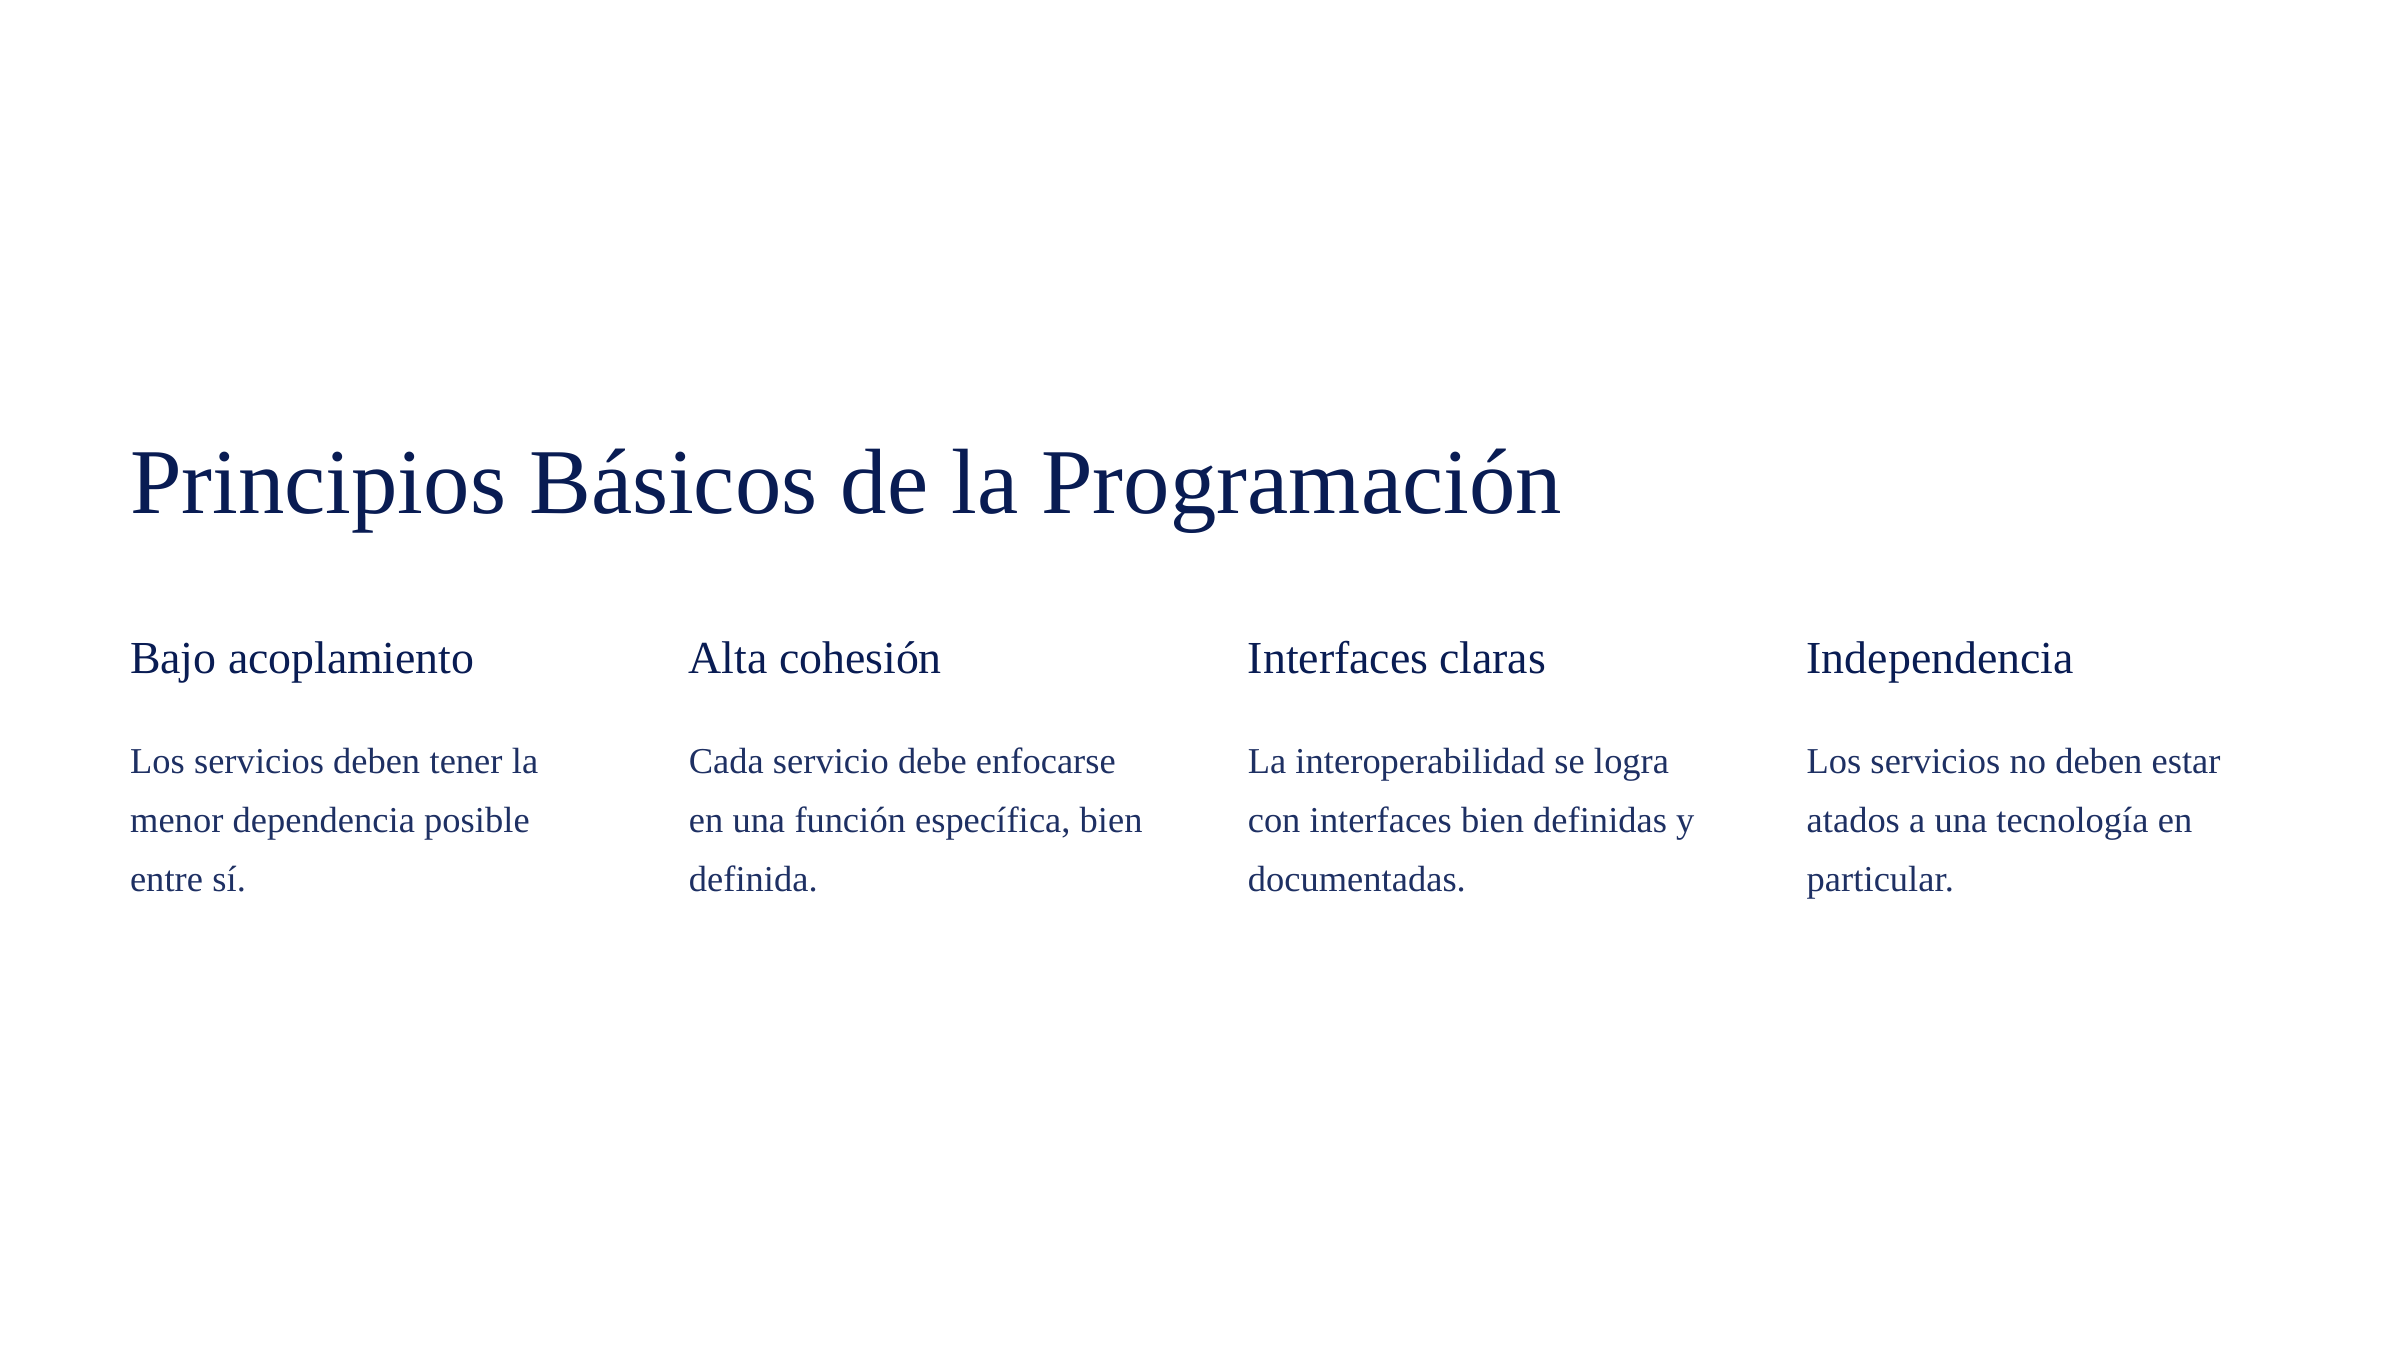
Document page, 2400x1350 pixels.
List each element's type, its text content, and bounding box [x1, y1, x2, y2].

text_box La interoperabilidad se logra con interfaces bien definidas y documentadas. [1247, 721, 1715, 900]
text_box Independencia [1806, 625, 2272, 684]
text_box Los servicios no deben estar atados a una tecnología en particular. [1806, 721, 2274, 900]
text_box Interfaces claras [1247, 625, 1713, 684]
text_box Principios Básicos de la Programación [130, 416, 1782, 533]
text_box Los servicios deben tener la menor dependencia posible entre sí. [130, 721, 597, 900]
text_box Alta cohesión [688, 625, 1155, 684]
text_box Bajo acoplamiento [130, 625, 596, 684]
text_box Cada servicio debe enfocarse en una función específica, bien definida. [688, 721, 1156, 900]
